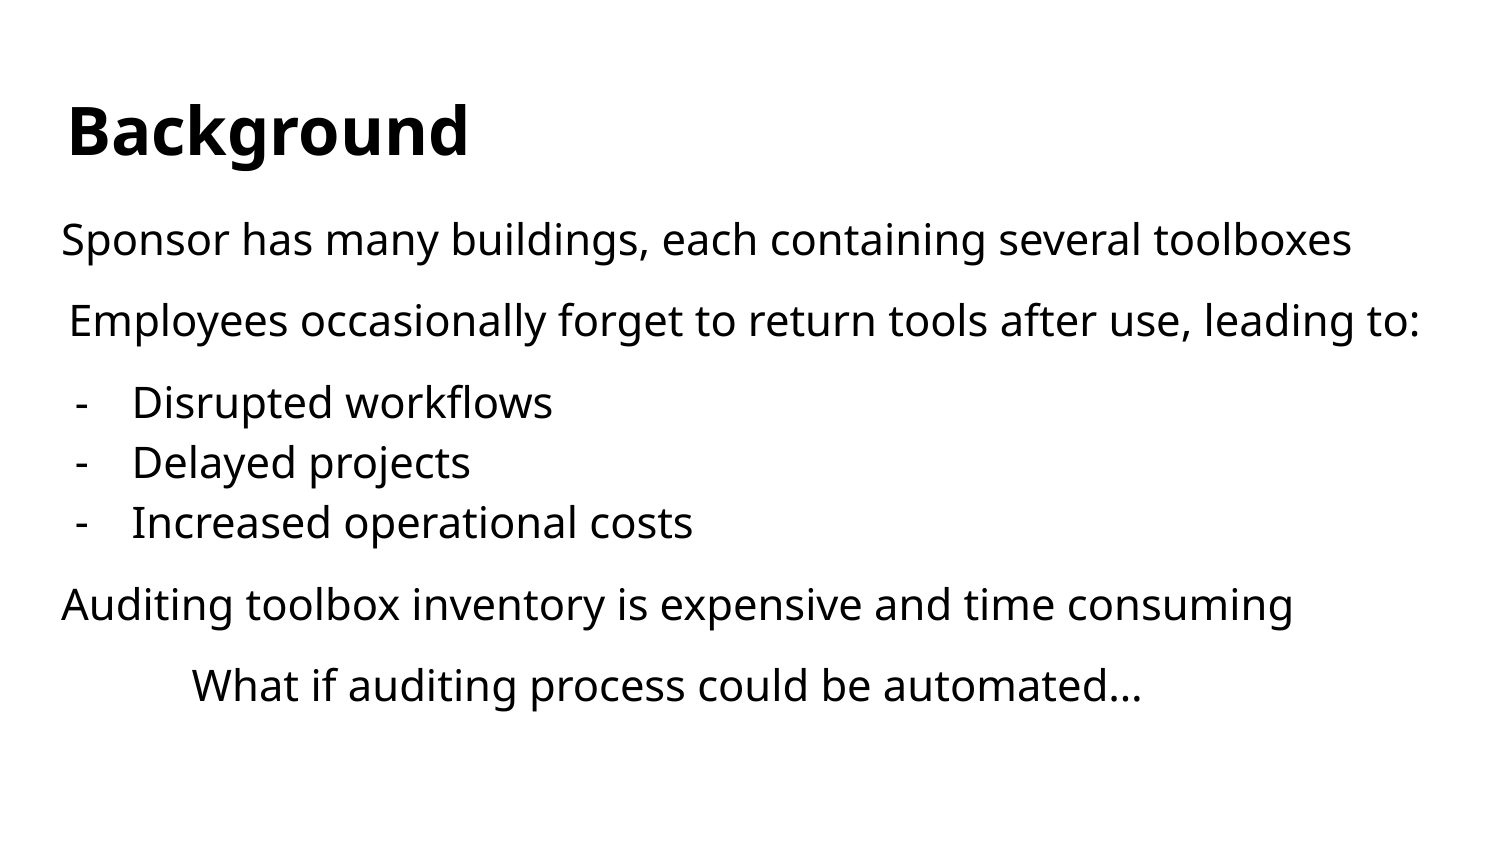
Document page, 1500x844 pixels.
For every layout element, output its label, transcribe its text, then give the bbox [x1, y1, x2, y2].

title Background [51, 72, 1449, 167]
list Sponsor has many buildings, each containing several toolboxes Employees occasionally forget to return tools after use, leading to: Disrupted workflows Delayed projects Increased operational costs Auditing toolbox inventory is expensive and time consuming What if auditing process could be automated… [46, 189, 1444, 813]
